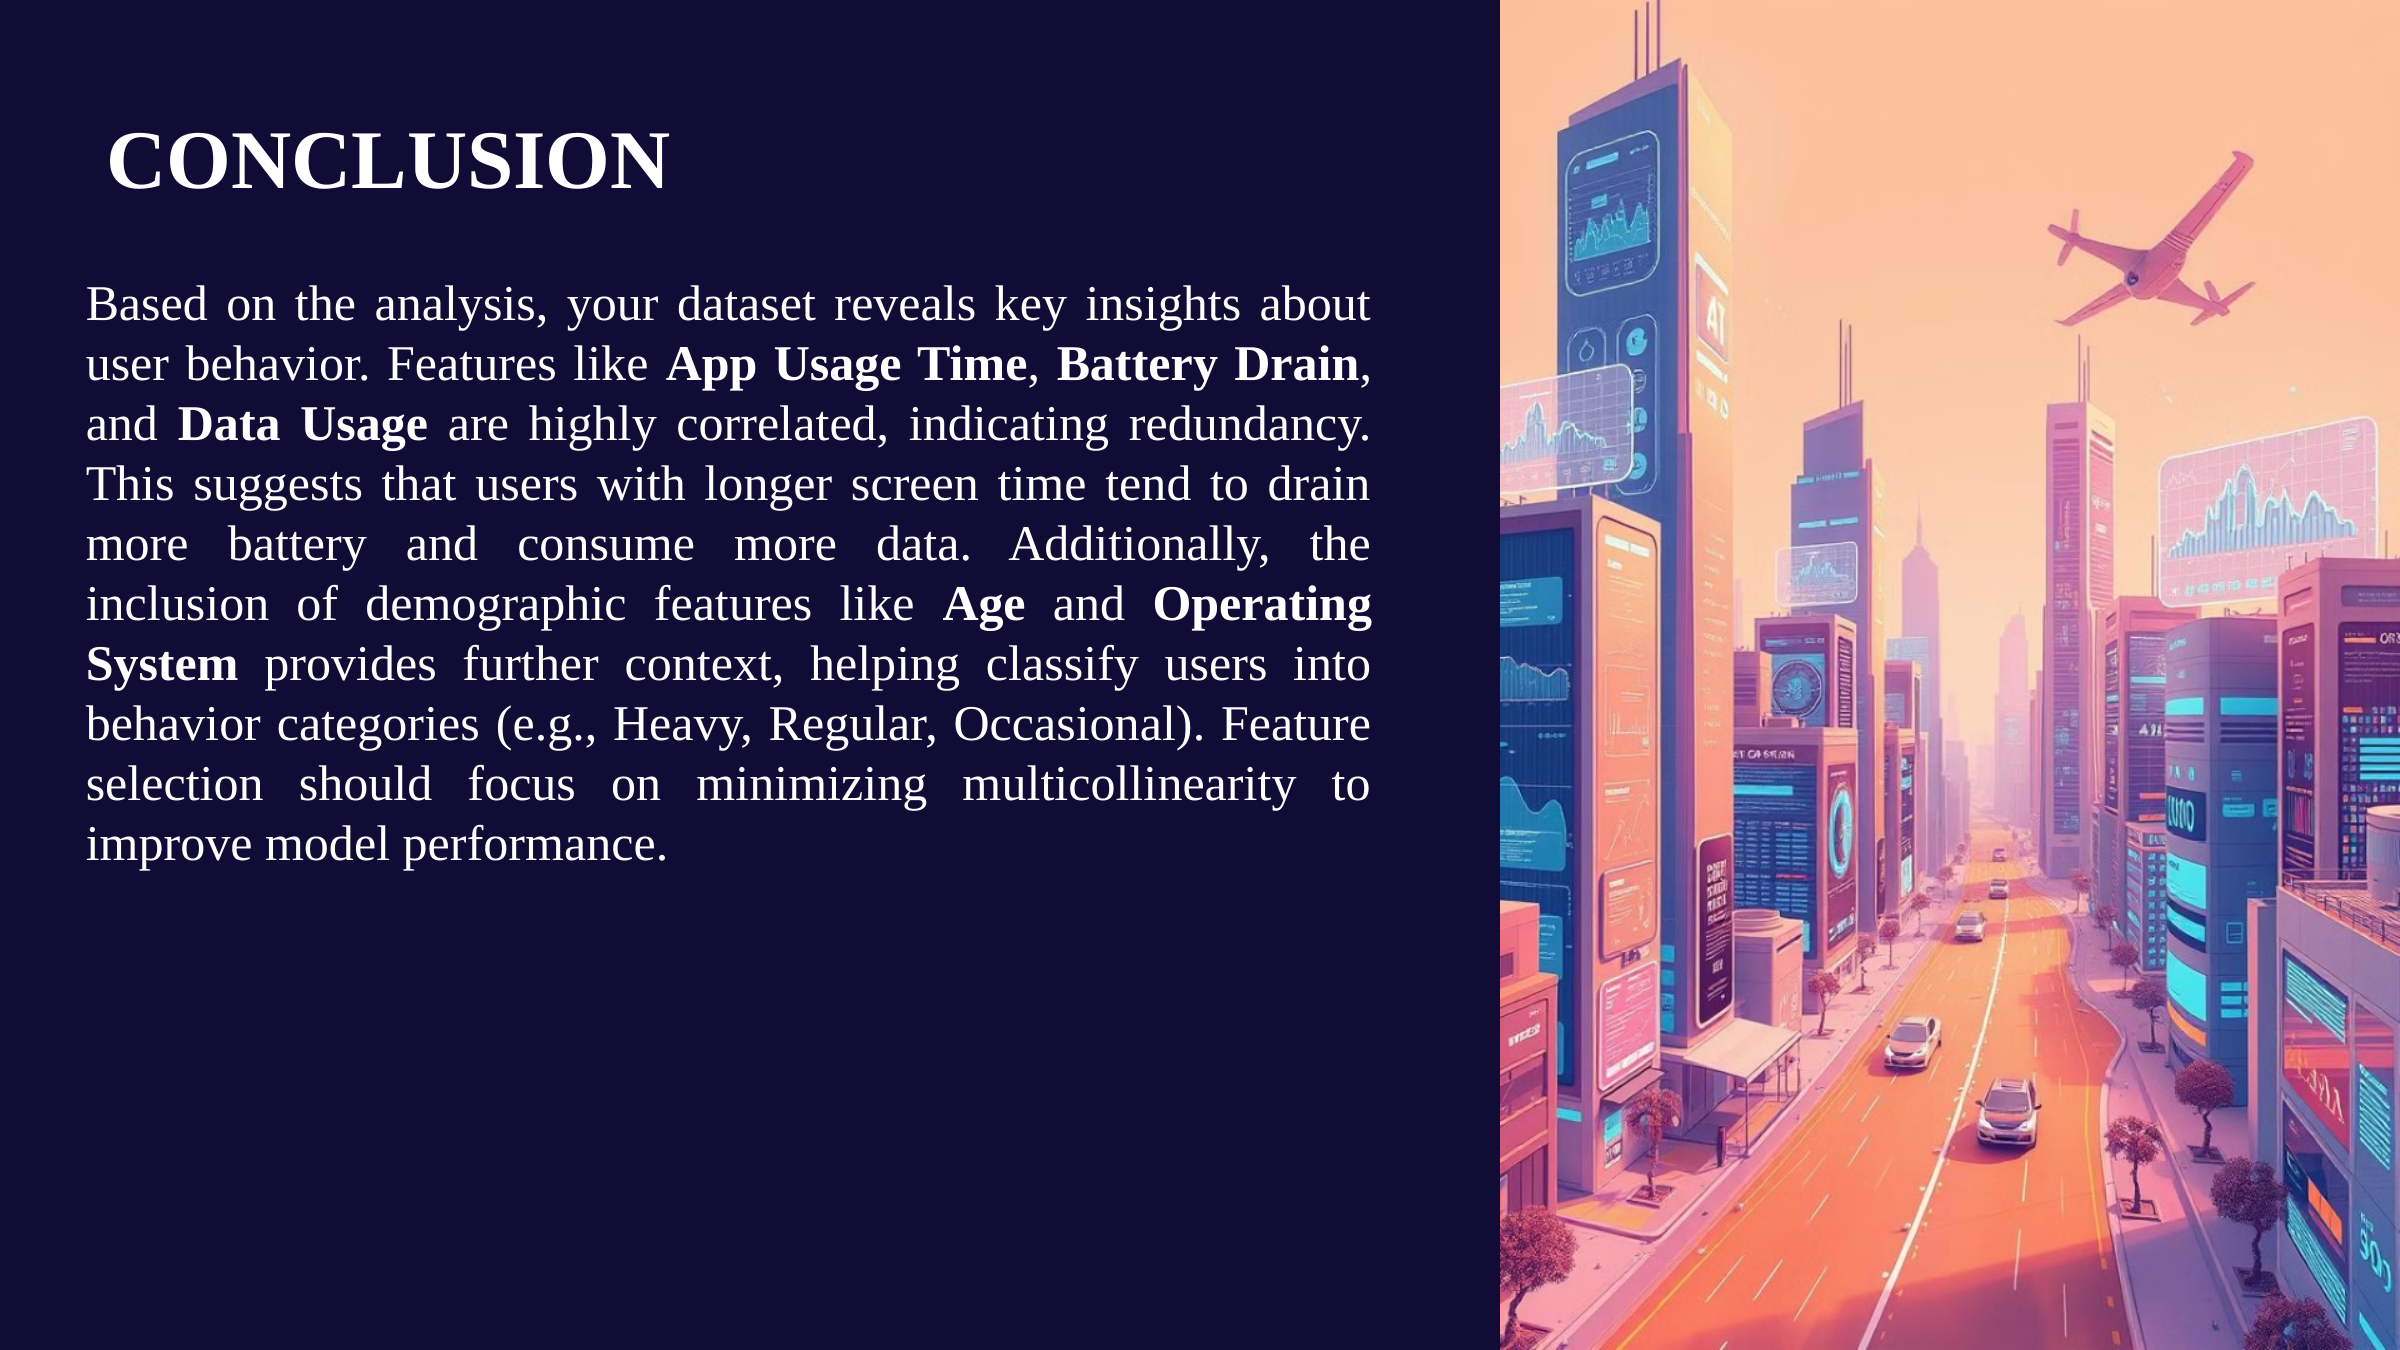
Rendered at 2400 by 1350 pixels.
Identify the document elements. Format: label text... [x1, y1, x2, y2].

text_box CONCLUSION [92, 97, 1245, 213]
text_box Based on the analysis, your dataset reveals key insights about user behavior. Features like App Usage Time, Battery Drain, and Data Usage are highly correlated, indicating redundancy. This suggests that users with longer screen time tend to drain more battery and consume more data. Additionally, the inclusion of demographic features like Age and Operating System provides further context, helping classify users into behavior categories (e.g., Heavy, Regular, Occasional). Feature selection should focus on minimizing multicollinearity to improve model performance. [71, 263, 1387, 878]
picture [1499, 0, 2400, 1350]
